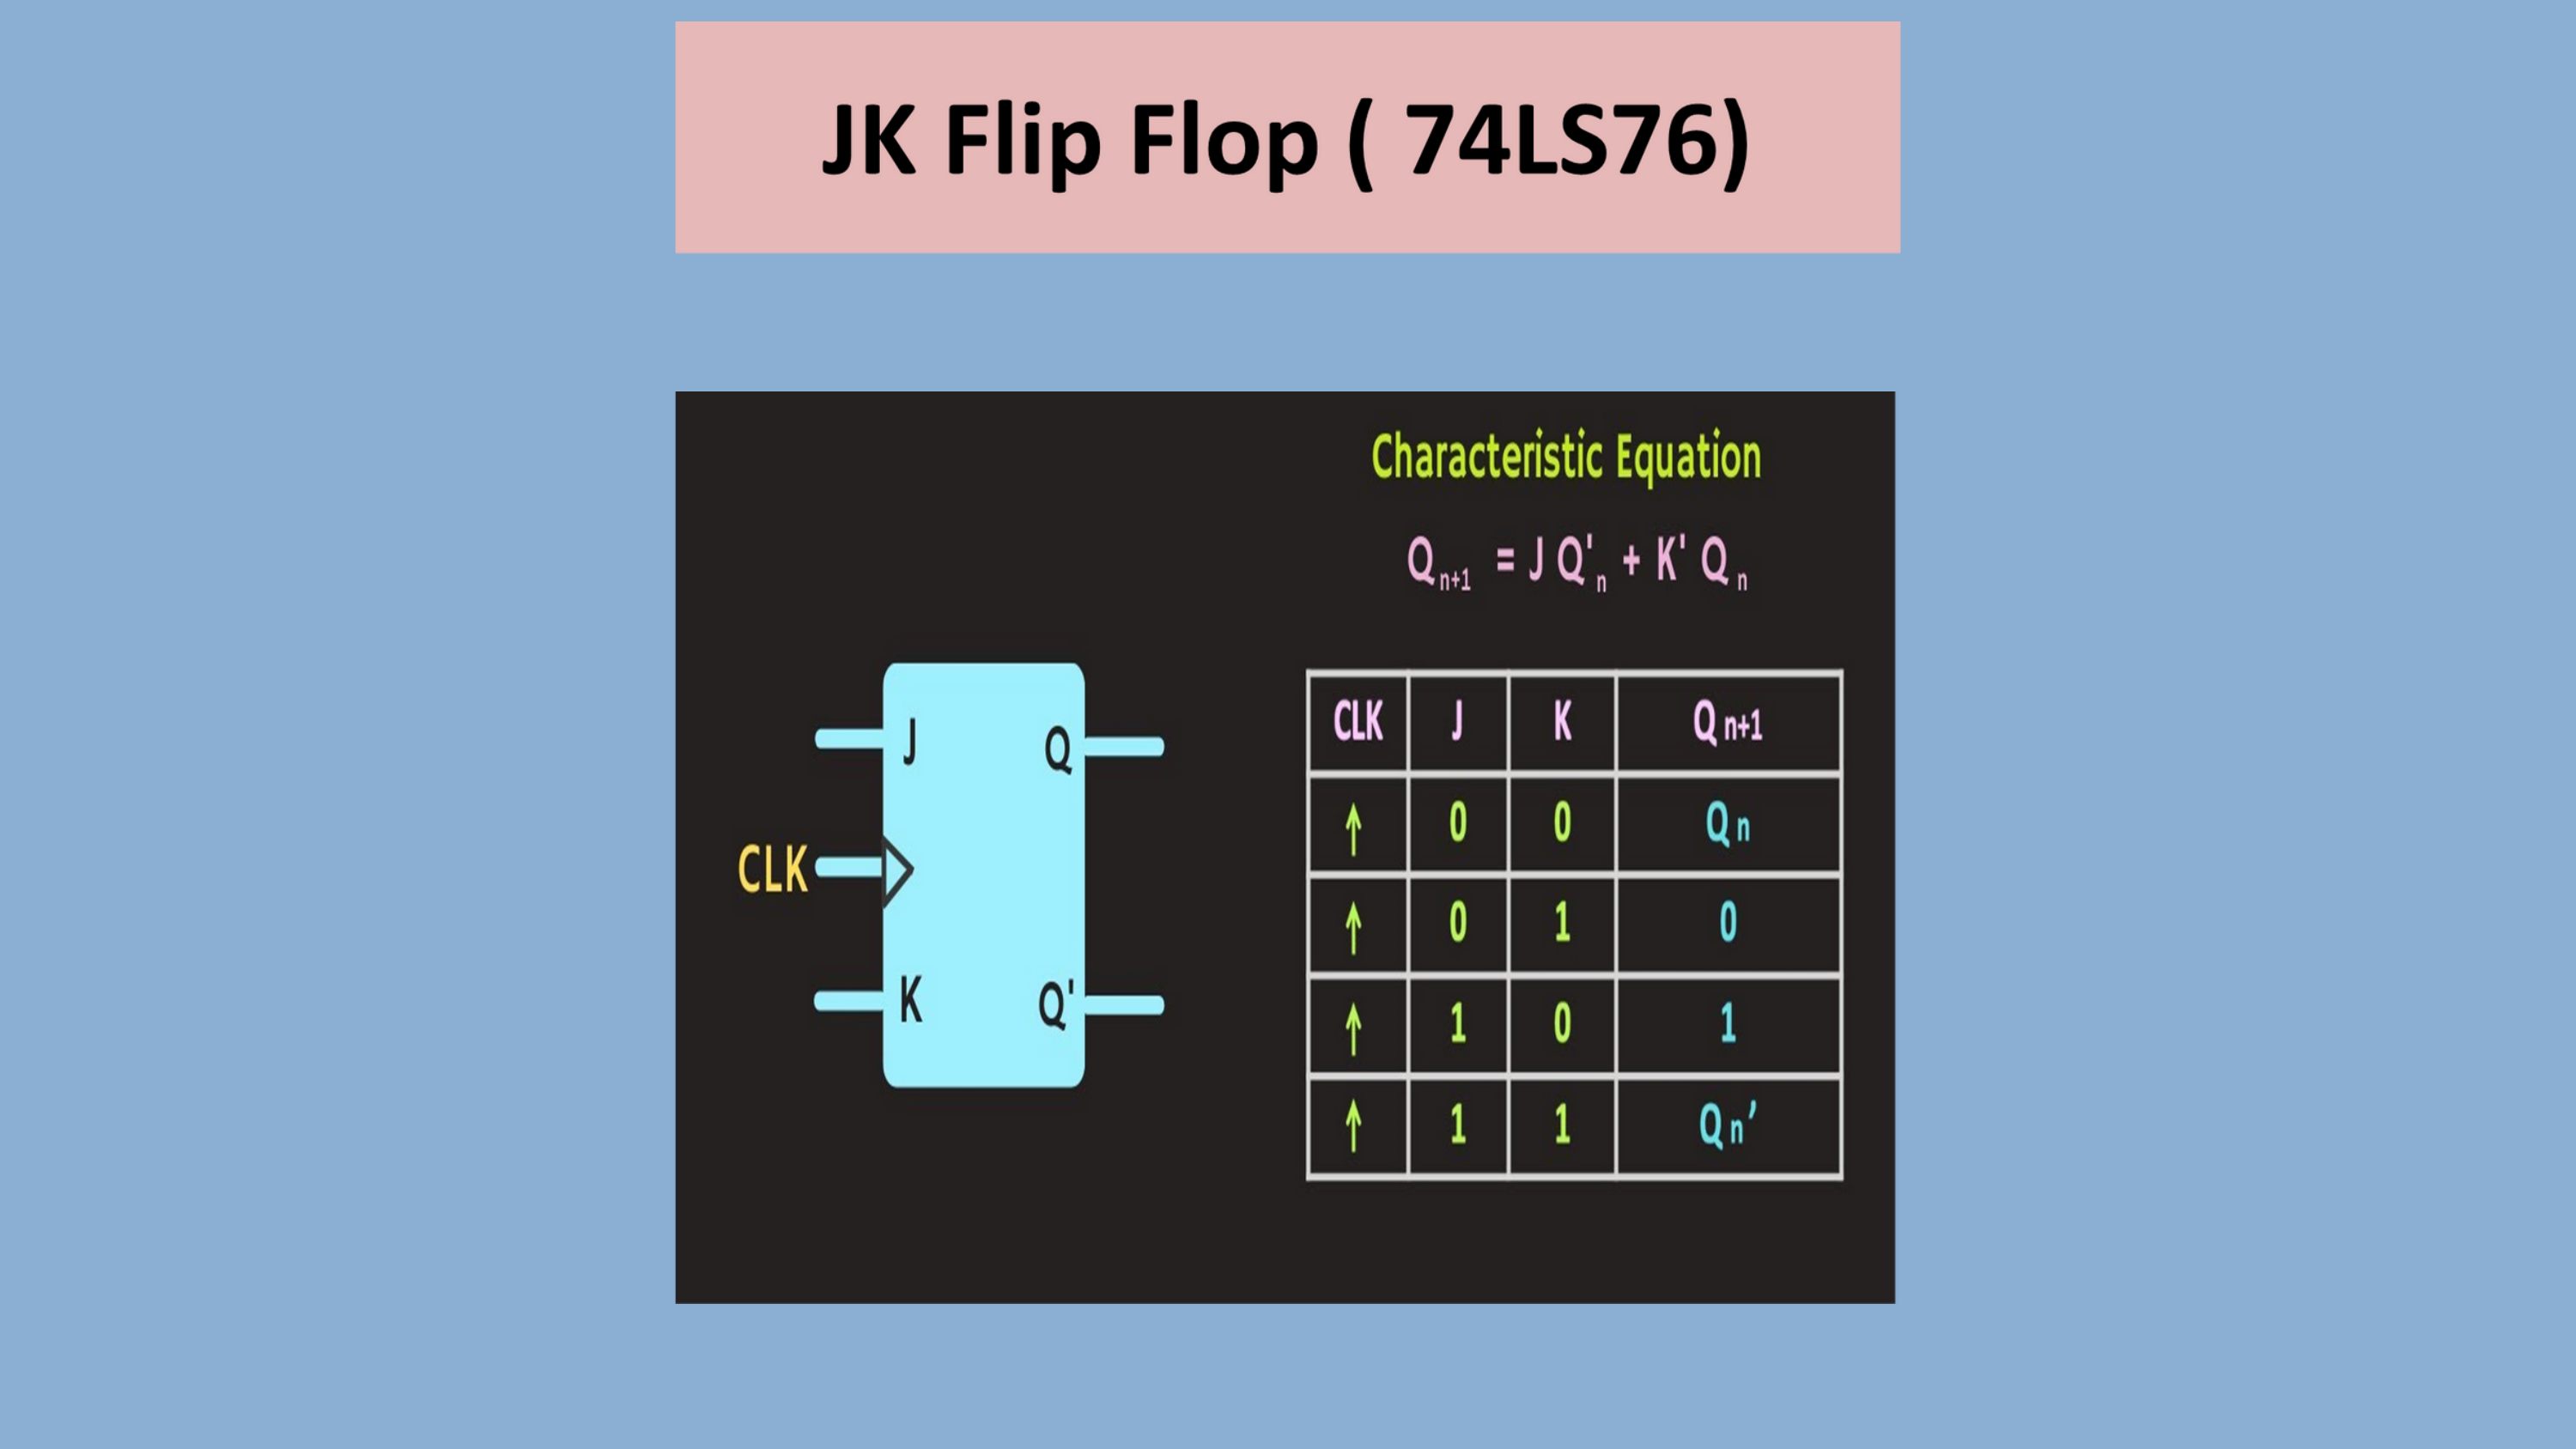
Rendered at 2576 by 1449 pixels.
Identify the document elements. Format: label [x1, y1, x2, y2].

text_box [675, 21, 1901, 269]
text_box [675, 391, 1915, 1304]
